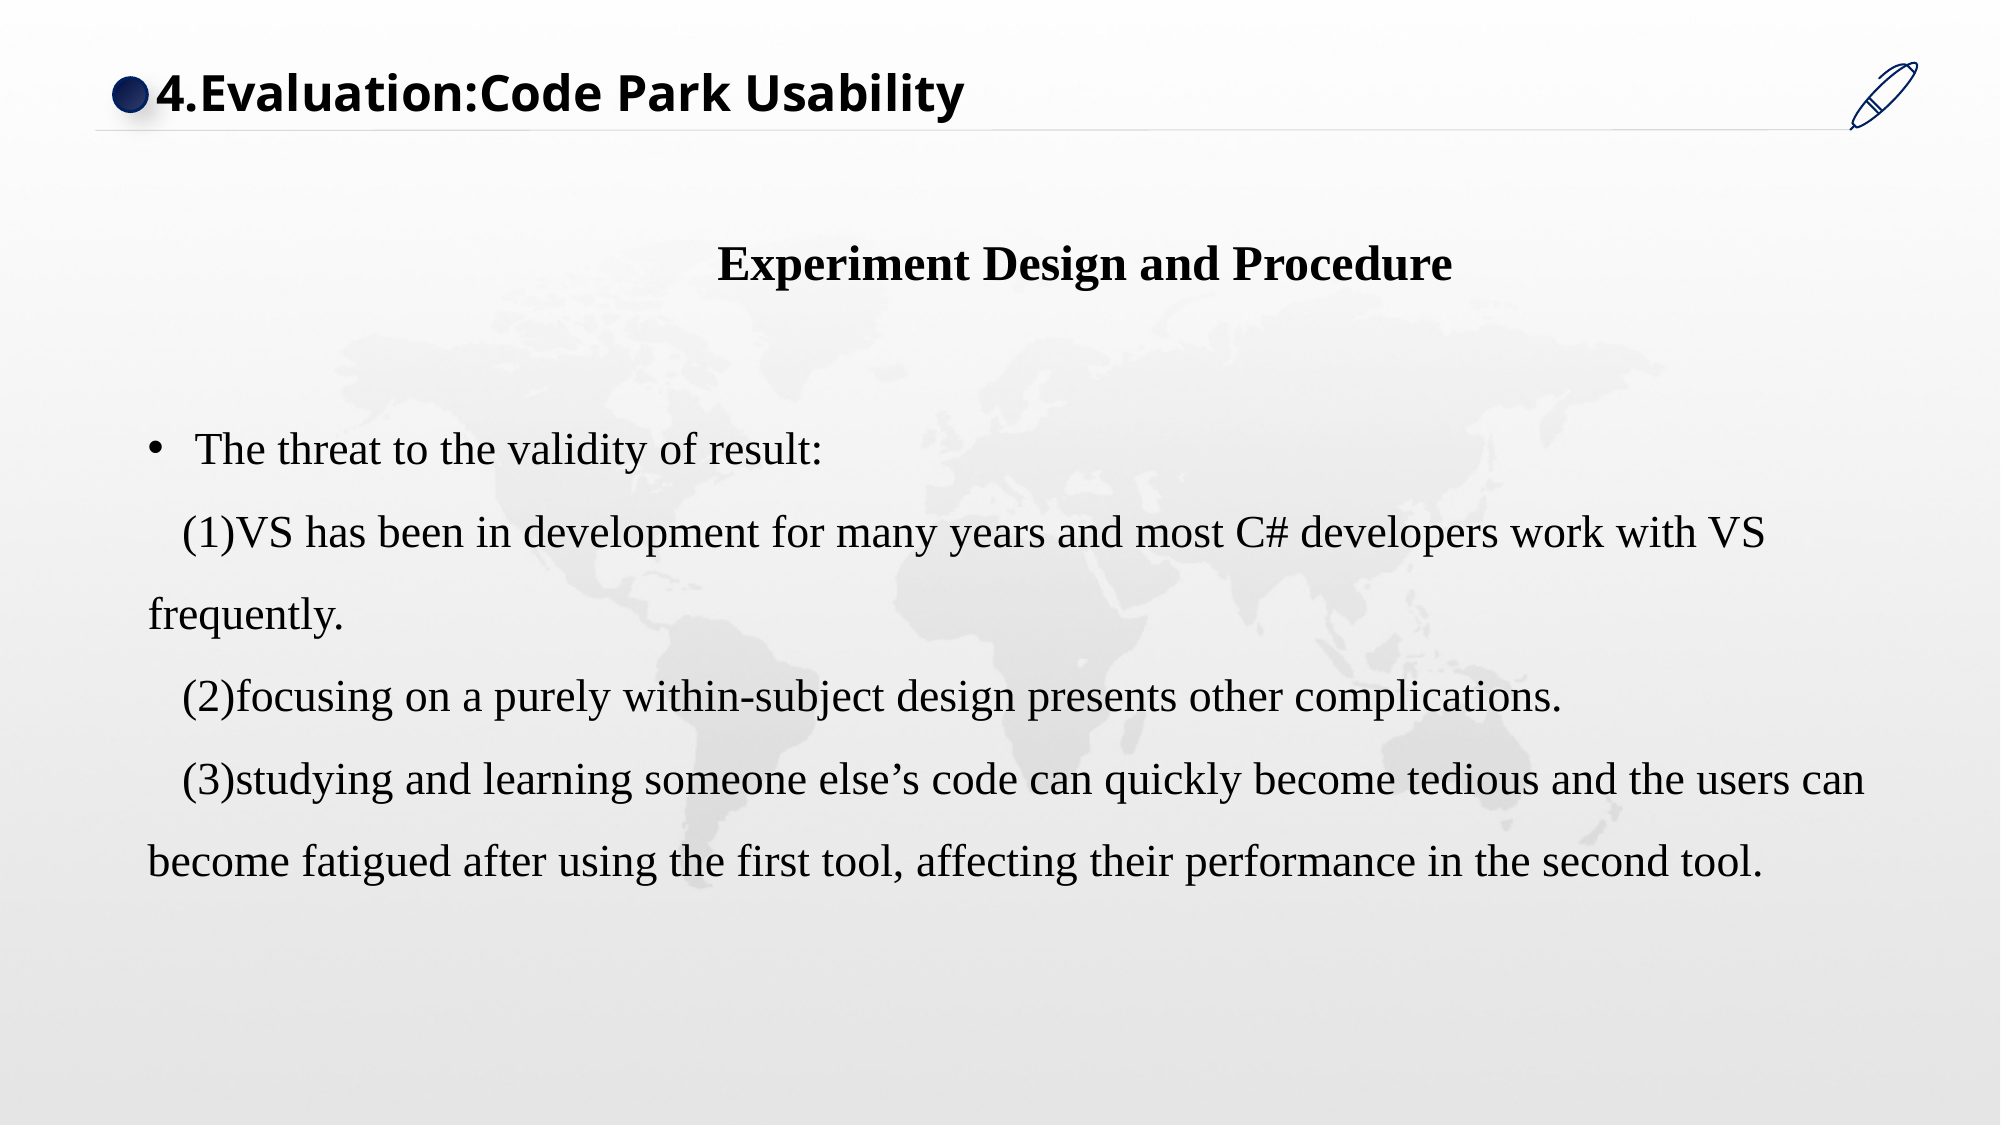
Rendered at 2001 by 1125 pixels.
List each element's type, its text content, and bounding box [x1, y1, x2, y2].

text_box The threat to the validity of result: (1)VS has been in development for many years and most C# developers work with VS frequently. (2)focusing on a purely within-subject design presents other complications. (3)studying and learning someone else’s code can quickly become tedious and the users can become fatigued after using the first tool, affecting their performance in the second tool. [132, 383, 1891, 894]
text_box 4.Evaluation:Code Park Usability [128, 54, 993, 129]
text_box [1851, 62, 1918, 130]
picture [0, 0, 2001, 1125]
text_box [112, 76, 149, 113]
text_box Experiment Design and Procedure [702, 192, 1468, 298]
